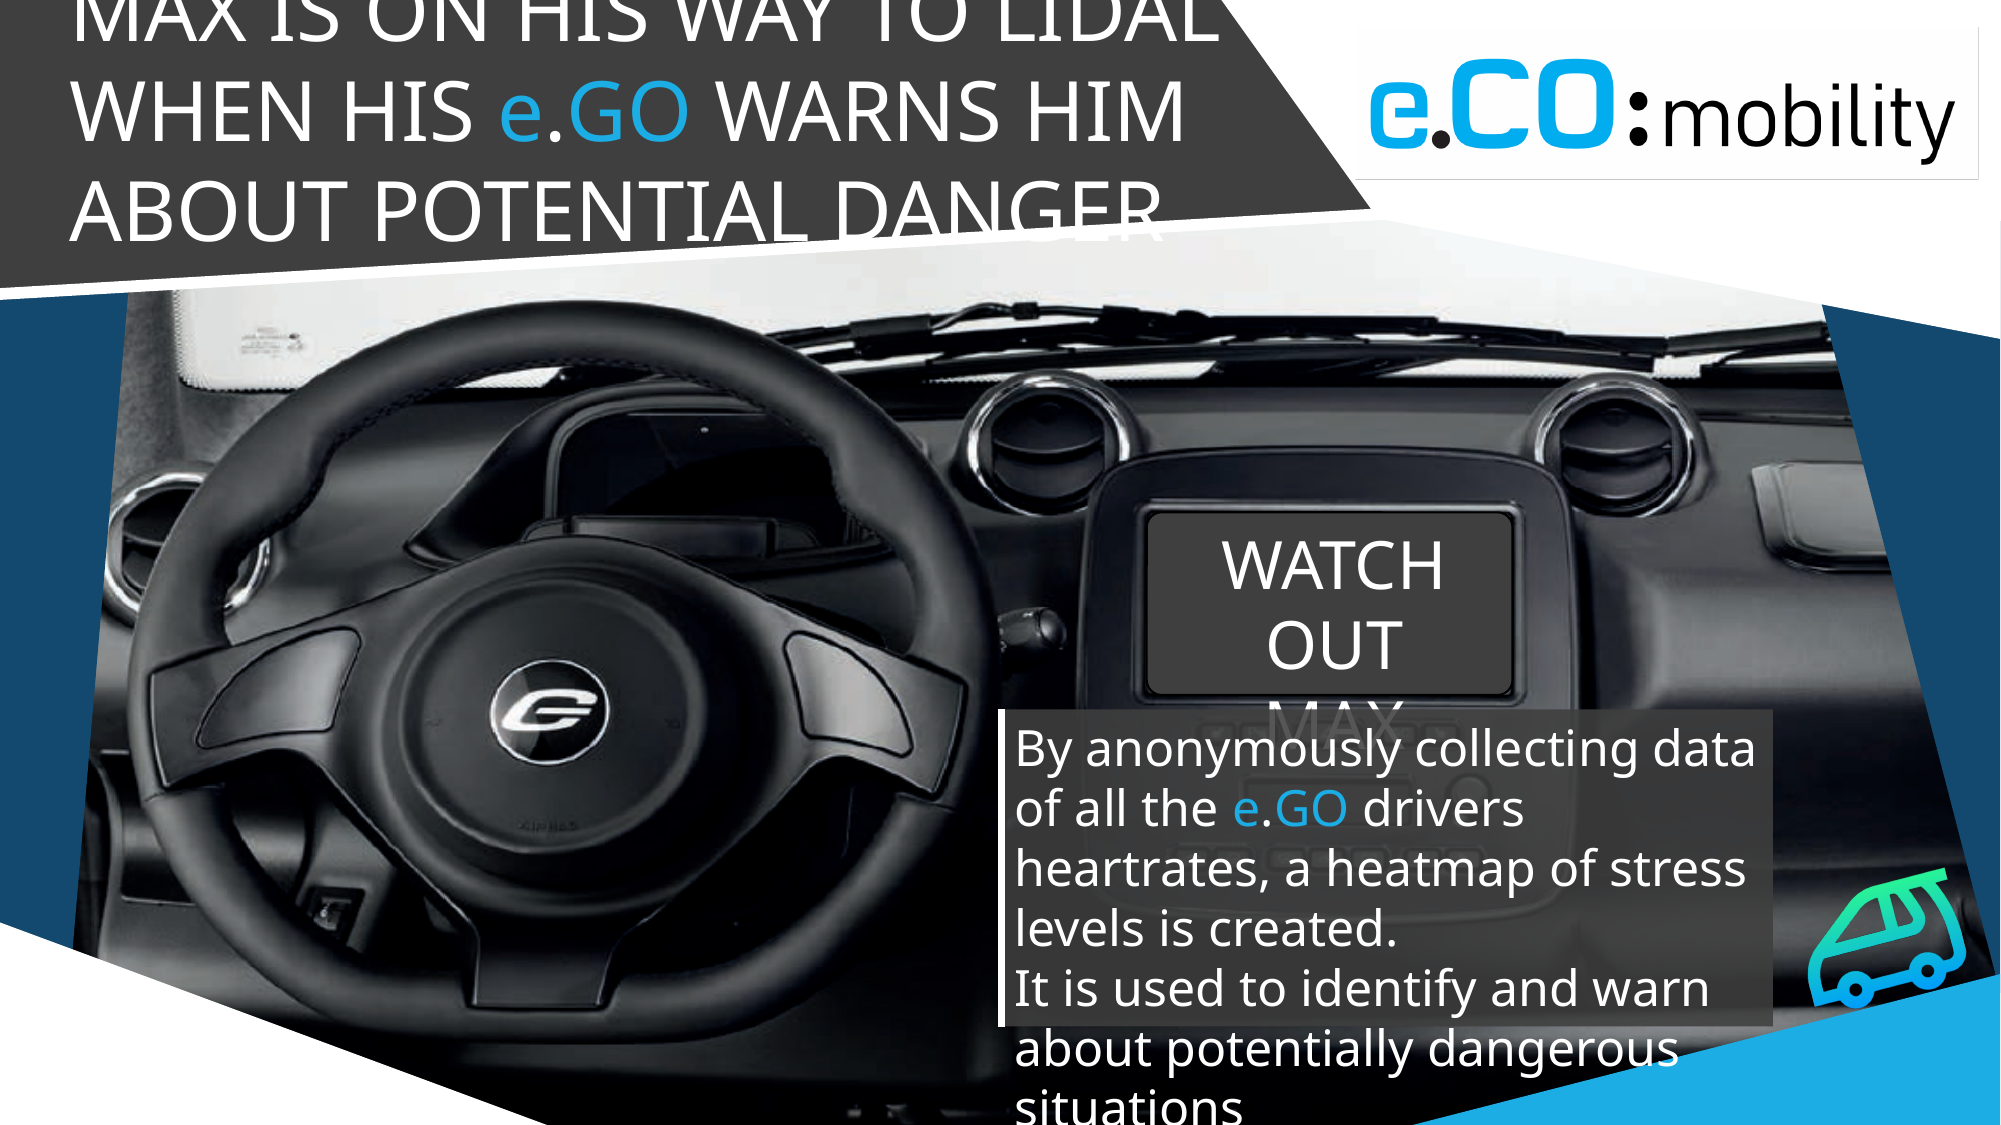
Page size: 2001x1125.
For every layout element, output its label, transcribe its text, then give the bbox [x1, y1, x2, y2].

text_box WATCH OUT MAX [1139, 515, 1530, 709]
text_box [999, 709, 1773, 1027]
text_box MAX IS ON HIS WAY TO LIDÄL WHEN HIS e.GO WARNS HIM ABOUT POTENTIAL DANGER [54, 0, 1238, 266]
picture [1198, 1102, 1212, 1125]
picture [1166, 1102, 1182, 1123]
picture [1107, 1113, 1120, 1123]
picture [73, 220, 1995, 1125]
picture [1355, 27, 1979, 180]
